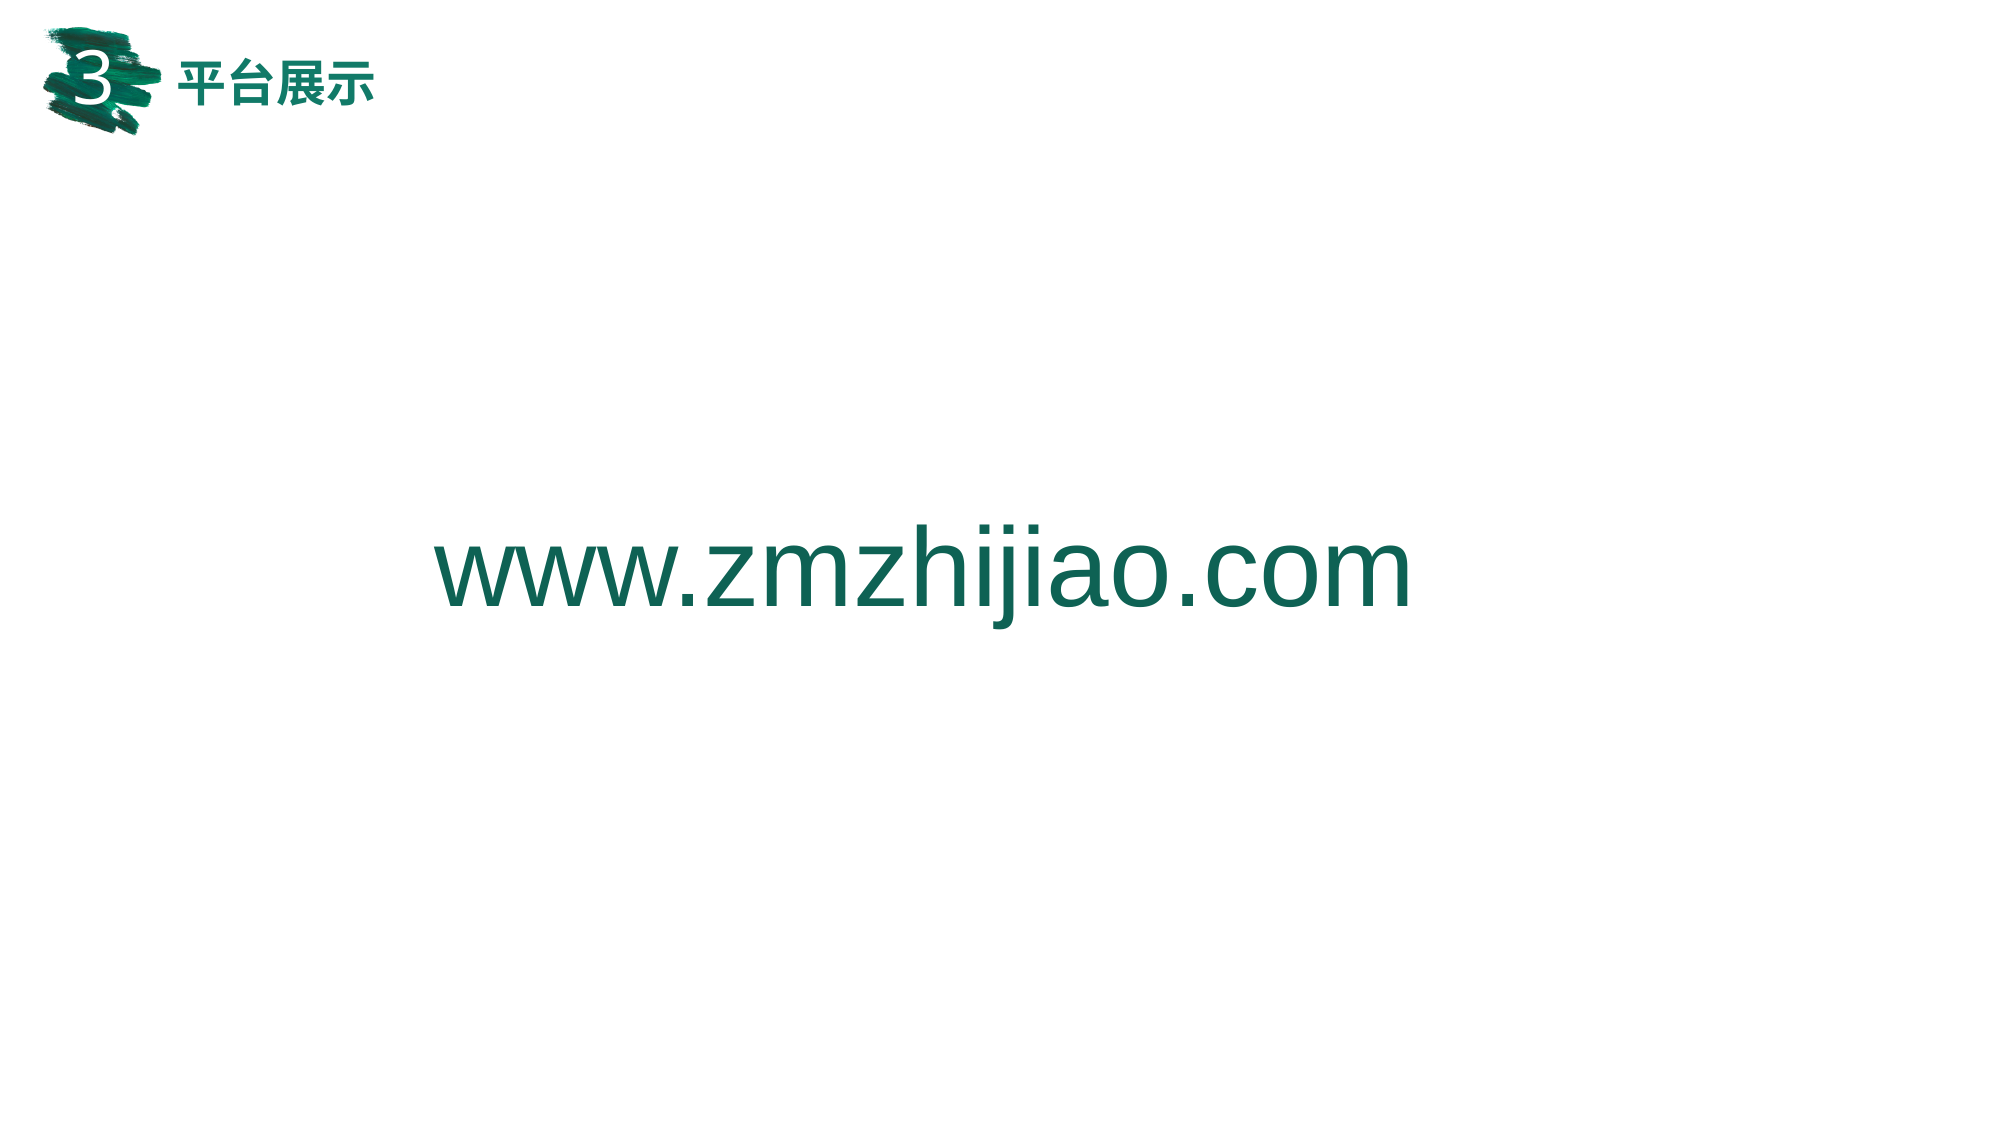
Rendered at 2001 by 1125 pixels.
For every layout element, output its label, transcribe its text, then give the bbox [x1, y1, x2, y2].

picture [42, 25, 163, 136]
text_box www.zmzhijiao.com [419, 486, 1431, 637]
text_box 平台展示 [168, 43, 533, 119]
